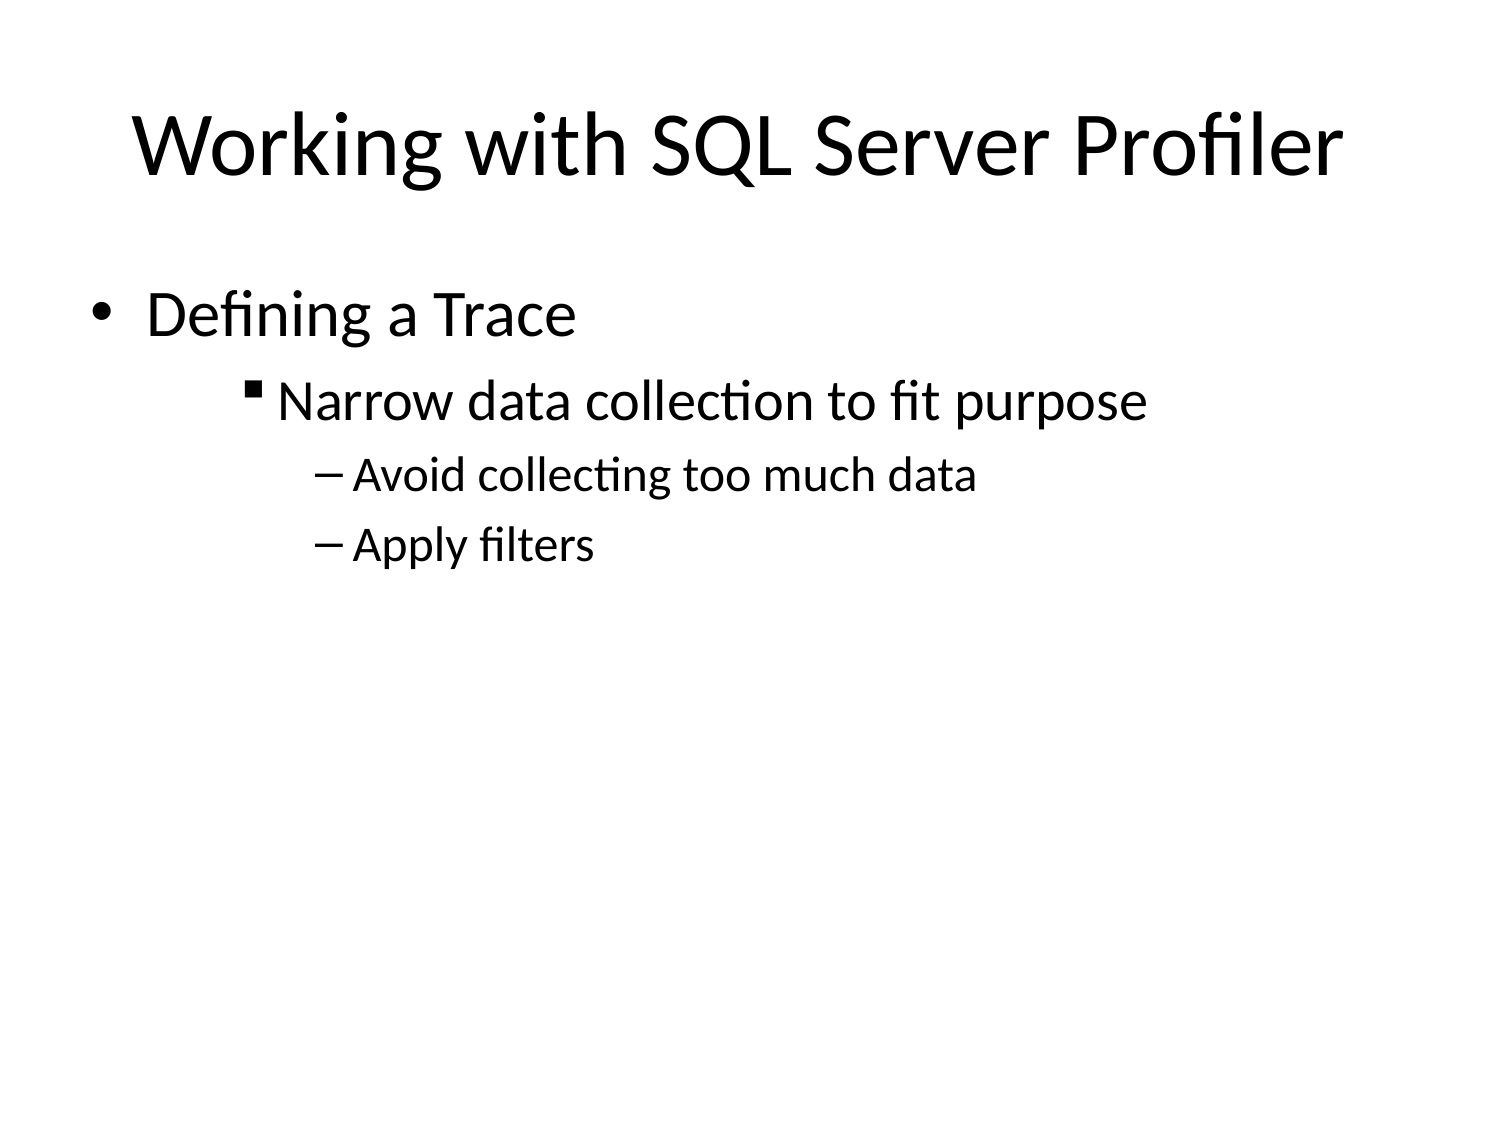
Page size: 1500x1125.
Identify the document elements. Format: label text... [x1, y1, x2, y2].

list Defining a Trace Narrow data collection to fit purpose Avoid collecting too much data Apply filters [75, 262, 1425, 1005]
title Working with SQL Server Profiler [75, 45, 1425, 233]
